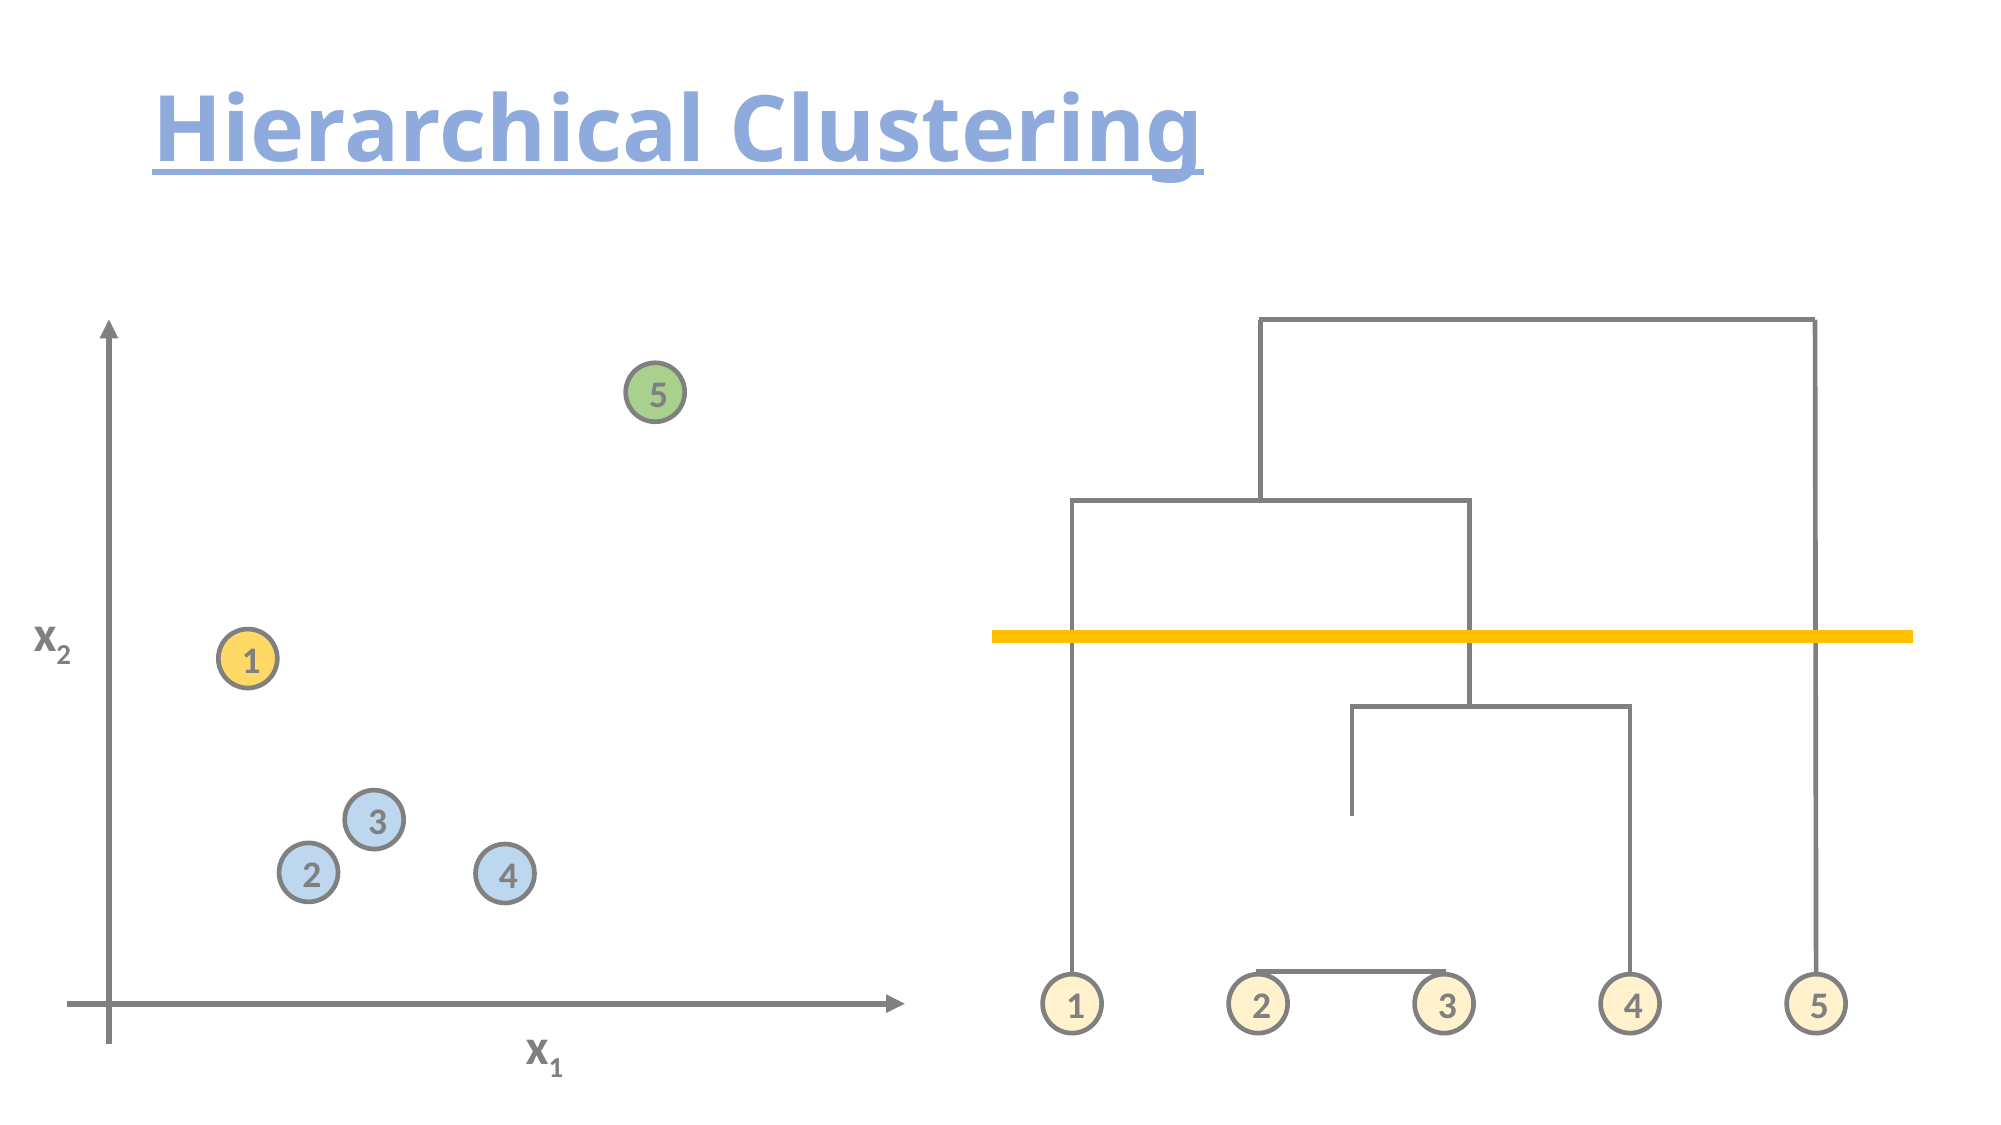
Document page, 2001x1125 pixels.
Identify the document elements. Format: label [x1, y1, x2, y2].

text_box [66, 319, 905, 1044]
text_box [1227, 973, 1289, 1035]
text_box [277, 841, 340, 903]
text_box [474, 842, 536, 905]
text_box [510, 1007, 579, 1091]
text_box [343, 789, 405, 851]
text_box [217, 628, 279, 690]
title [137, 23, 1863, 241]
text_box [18, 594, 87, 678]
text_box [992, 319, 1913, 1068]
text_box [624, 361, 686, 423]
